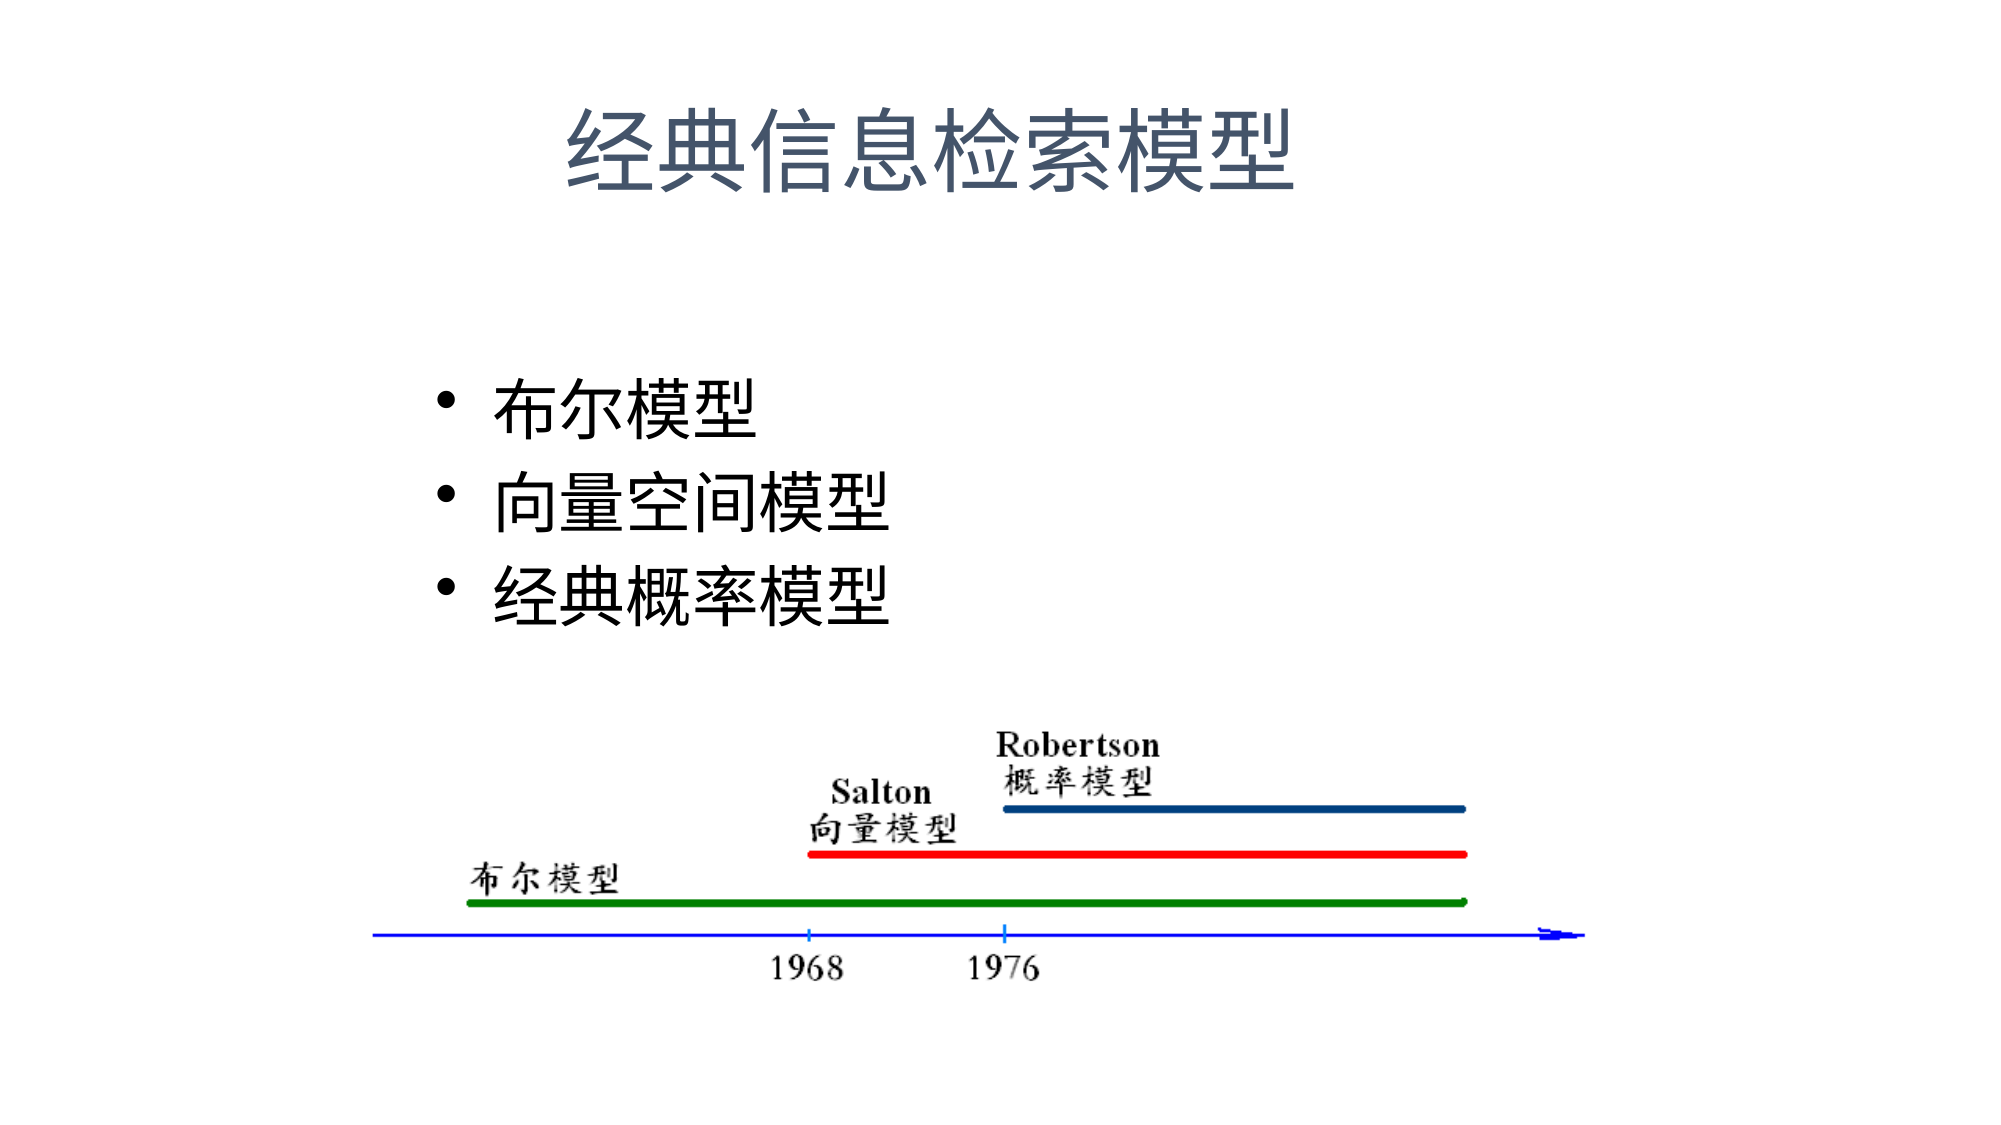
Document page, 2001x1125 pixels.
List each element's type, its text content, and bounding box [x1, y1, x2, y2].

text_box 经典信息检索模型 [314, 90, 1550, 208]
picture [287, 699, 1704, 1004]
text_box 布尔模型 向量空间模型 经典概率模型 [421, 267, 1638, 699]
